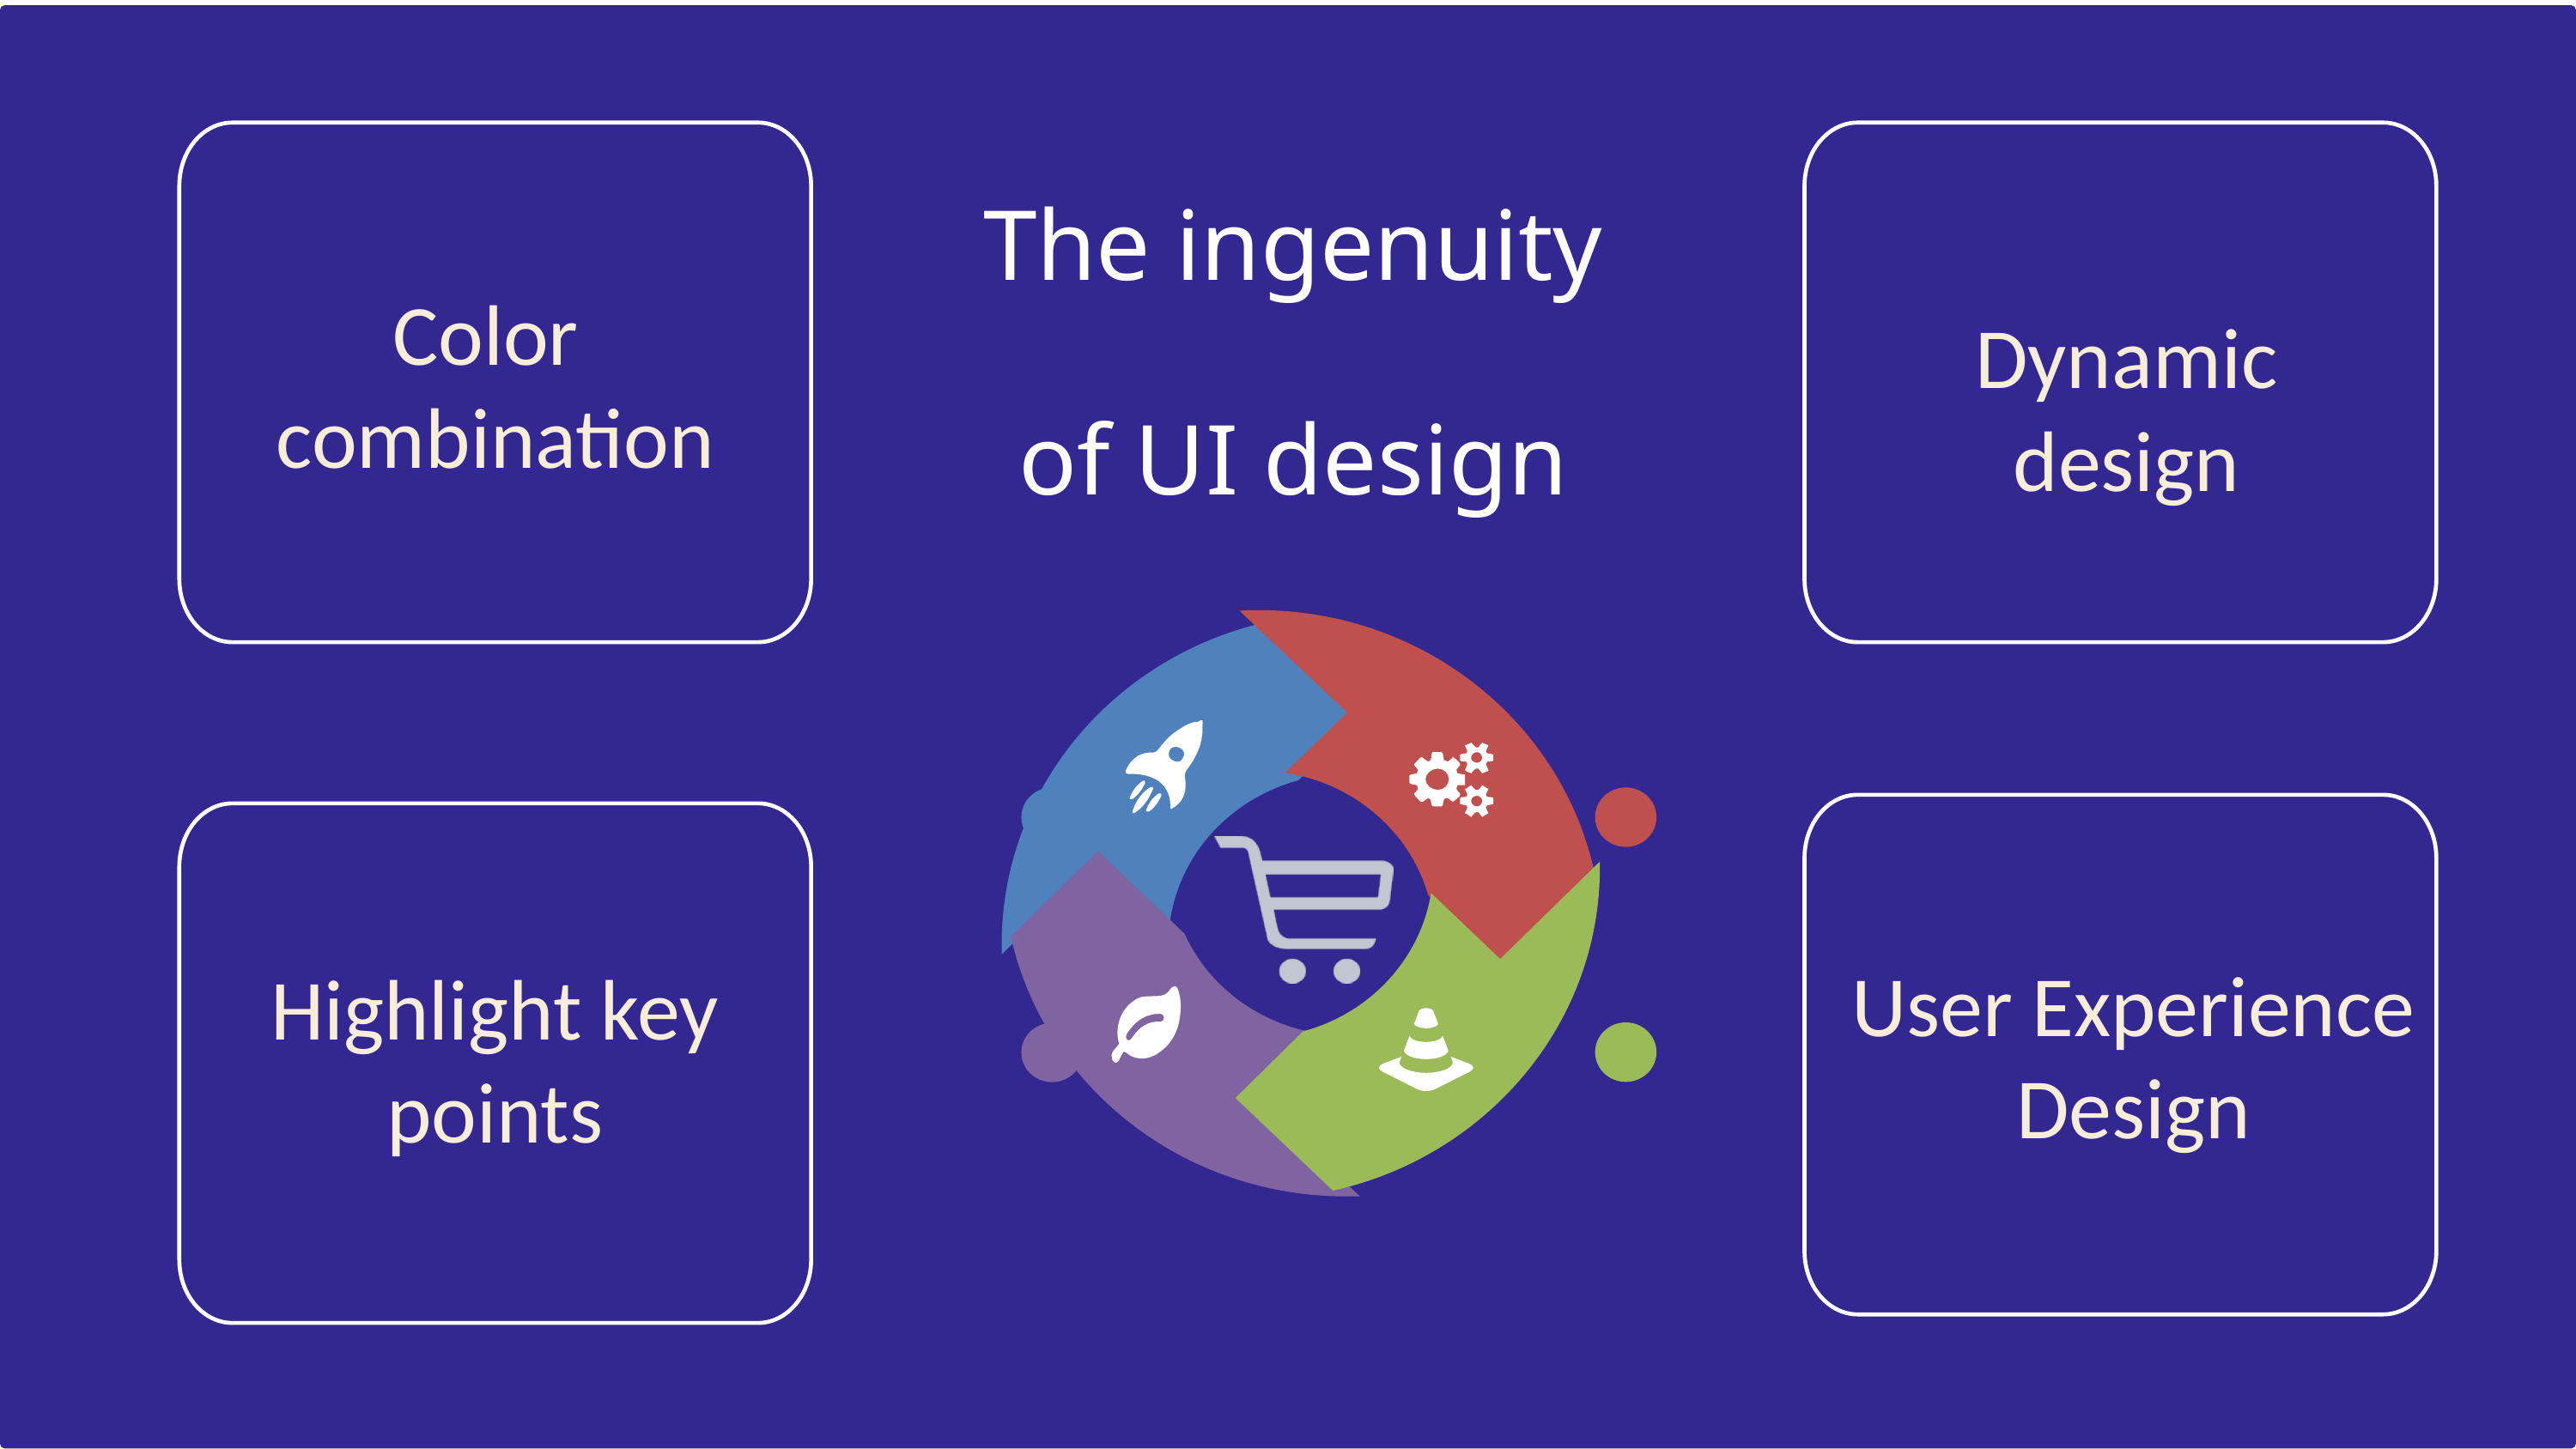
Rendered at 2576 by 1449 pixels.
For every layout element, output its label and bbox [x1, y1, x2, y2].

text_box [0, 0, 2576, 1449]
text_box [179, 803, 811, 1324]
text_box [179, 122, 811, 643]
picture [1214, 836, 1394, 984]
text_box [1804, 122, 2437, 643]
text_box [1804, 794, 2437, 1315]
